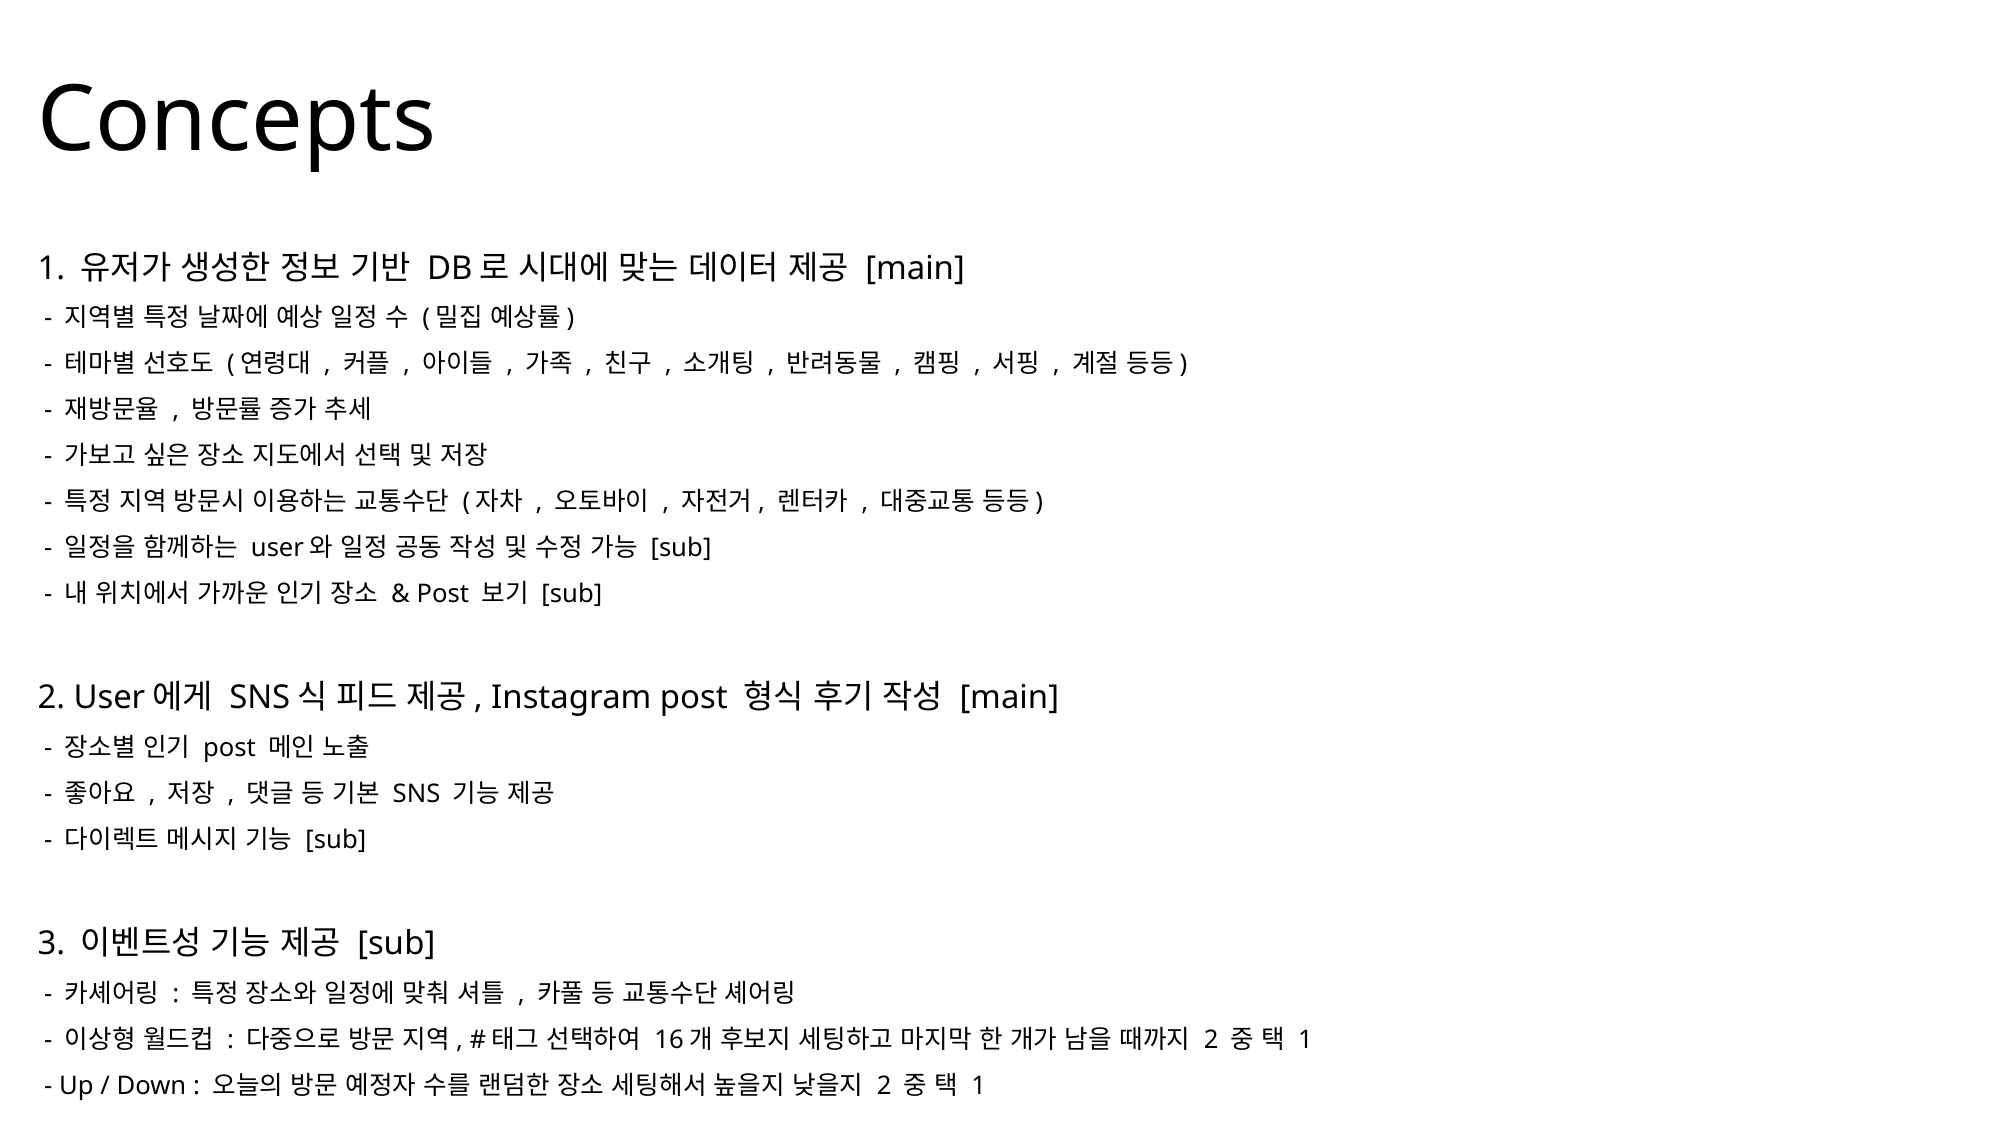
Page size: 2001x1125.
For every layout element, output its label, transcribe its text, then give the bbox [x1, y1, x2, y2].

title Concepts [22, 12, 1748, 230]
list 1. 유저가 생성한 정보 기반 DB로 시대에 맞는 데이터 제공 [main] - 지역별 특정 날짜에 예상 일정 수 (밀집 예상률) - 테마별 선호도 (연령대 , 커플 , 아이들 , 가족 , 친구 , 소개팅 , 반려동물 , 캠핑 , 서핑 , 계절 등등) - 재방문율 , 방문률 증가 추세 - 가보고 싶은 장소 지도에서 선택 및 저장 - 특정 지역 방문시 이용하는 교통수단 (자차 , 오토바이 , 자전거, 렌터카 , 대중교통 등등) - 일정을 함께하는 user와 일정 공동 작성 및 수정 가능 [sub] - 내 위치에서 가까운 인기 장소 & Post 보기 [sub] 2. User에게 SNS식 피드 제공, Instagram post 형식 후기 작성 [main] - 장소별 인기 post 메인 노출 - 좋아요 , 저장 , 댓글 등 기본 SNS 기능 제공 - 다이렉트 메시지 기능 [sub] 3. 이벤트성 기능 제공 [sub] - 카셰어링 : 특정 장소와 일정에 맞춰 셔틀 , 카풀 등 교통수단 셰어링 - 이상형 월드컵 : 다중으로 방문 지역, #태그 선택하여 16개 후보지 세팅하고 마지막 한 개가 남을 때까지 2 중 택 1 - Up / Down : 오늘의 방문 예정자 수를 랜덤한 장소 세팅해서 높을지 낮을지 2 중 택 1 [22, 243, 1904, 1113]
